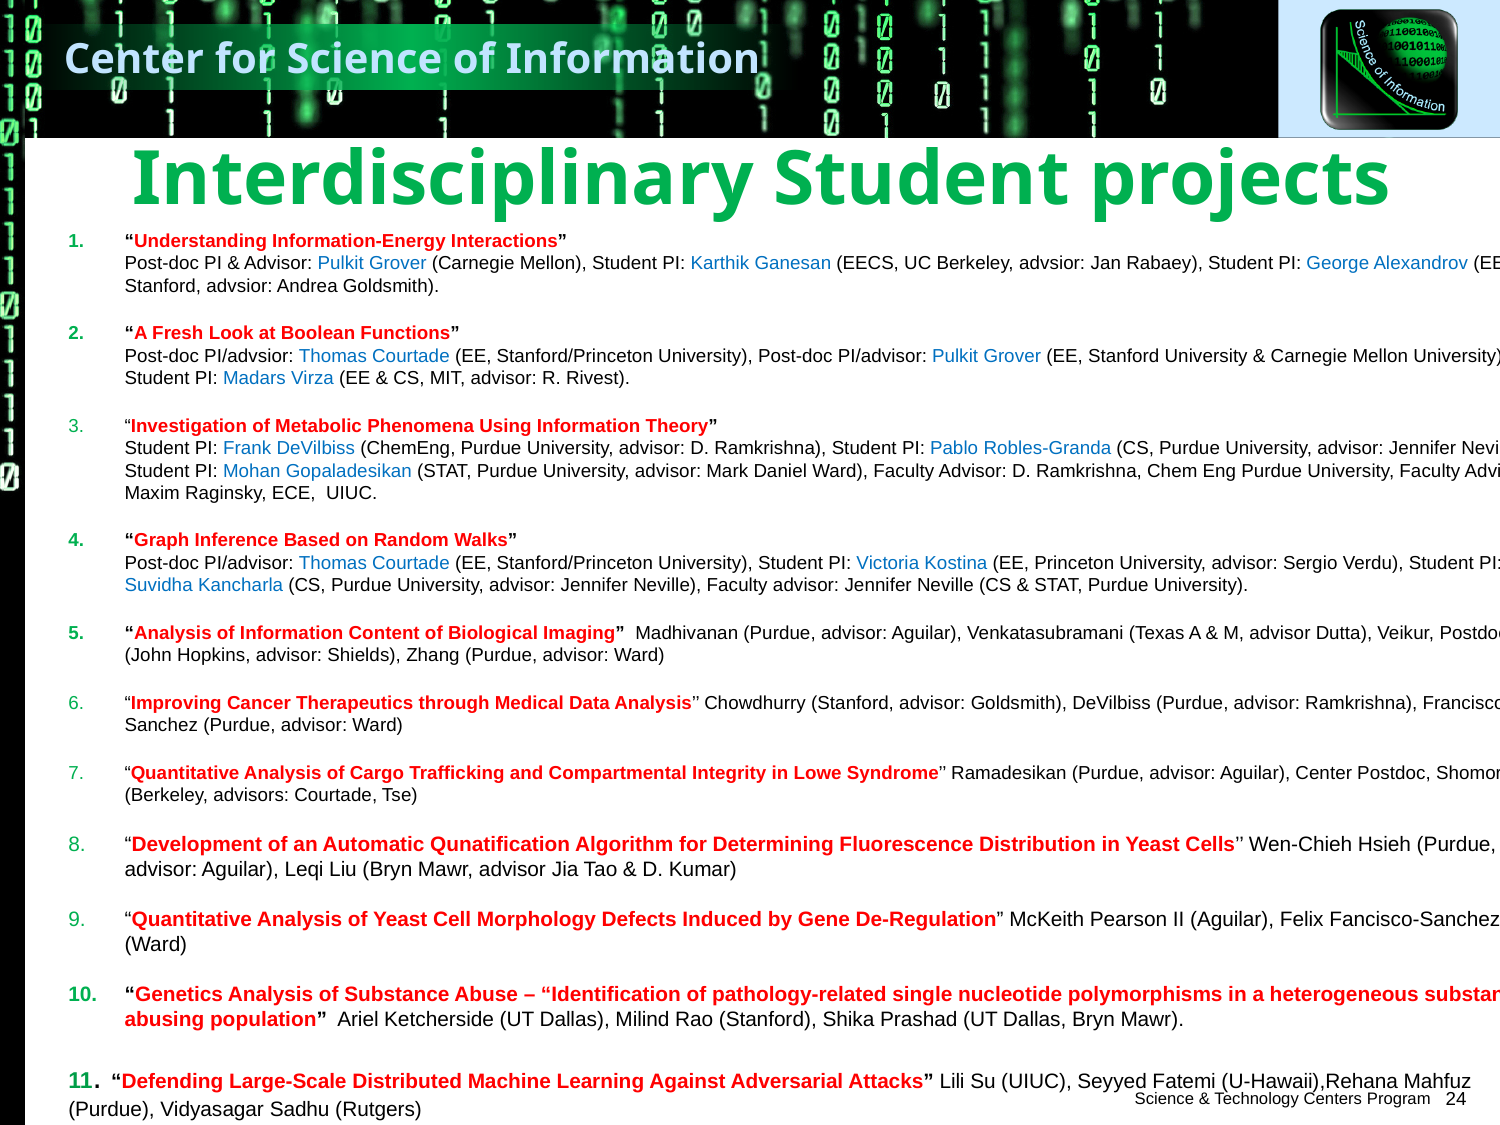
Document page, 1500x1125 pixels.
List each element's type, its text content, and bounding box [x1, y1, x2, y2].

title Interdisciplinary Student projects [76, 109, 1427, 220]
slide_number 24 [1381, 1068, 1482, 1125]
picture [1320, 9, 1458, 130]
picture [0, 0, 1218, 824]
list “Understanding Information-Energy Interactions” Post-doc PI & Advisor: Pulkit Grover (Carnegie Mellon), Student PI: Karthik Ganesan (EECS, UC Berkeley, advsior: Jan Rabaey), Student PI: George Alexandrov (EE, Stanford, advsior: Andrea Goldsmith). “A Fresh Look at Boolean Functions” Post-doc PI/advsior: Thomas Courtade (EE, Stanford/Princeton University), Post-doc PI/advisor: Pulkit Grover (EE, Stanford University & Carnegie Mellon University), Student PI: Madars Virza (EE & CS, MIT, advisor: R. Rivest). “Investigation of Metabolic Phenomena Using Information Theory” Student PI: Frank DeVilbiss (ChemEng, Purdue University, advisor: D. Ramkrishna), Student PI: Pablo Robles-Granda (CS, Purdue University, advisor: Jennifer Neville), Student PI: Mohan Gopaladesikan (STAT, Purdue University, advisor: Mark Daniel Ward), Faculty Advisor: D. Ramkrishna, Chem Eng Purdue University, Faculty Advisor: Maxim Raginsky, ECE, UIUC. “Graph Inference Based on Random Walks” Post-doc PI/advisor: Thomas Courtade (EE, Stanford/Princeton University), Student PI: Victoria Kostina (EE, Princeton University, advisor: Sergio Verdu), Student PI: Suvidha Kancharla (CS, Purdue University, advisor: Jennifer Neville), Faculty advisor: Jennifer Neville (CS & STAT, Purdue University). “Analysis of Information Content of Biological Imaging” Madhivanan (Purdue, advisor: Aguilar), Venkatasubramani (Texas A & M, advisor Dutta), Veikur, Postdoc (John Hopkins, advisor: Shields), Zhang (Purdue, advisor: Ward) “Improving Cancer Therapeutics through Medical Data Analysis’’ Chowdhurry (Stanford, advisor: Goldsmith), DeVilbiss (Purdue, advisor: Ramkrishna), Francisco-Sanchez (Purdue, advisor: Ward) “Quantitative Analysis of Cargo Trafficking and Compartmental Integrity in Lowe Syndrome’’ Ramadesikan (Purdue, advisor: Aguilar), Center Postdoc, Shomorony (Berkeley, advisors: Courtade, Tse) “Development of an Automatic Qunatification Algorithm for Determining Fluorescence Distribution in Yeast Cells’’ Wen-Chieh Hsieh (Purdue, advisor: Aguilar), Leqi Liu (Bryn Mawr, advisor Jia Tao & D. Kumar) “Quantitative Analysis of Yeast Cell Morphology Defects Induced by Gene De-Regulation” McKeith Pearson II (Aguilar), Felix Fancisco-Sanchez (Ward) “Genetics Analysis of Substance Abuse – “Identification of pathology-related single nucleotide polymorphisms in a heterogeneous substance-abusing population” Ariel Ketcherside (UT Dallas), Milind Rao (Stanford), Shika Prashad (UT Dallas, Bryn Mawr). 11. “Defending Large-Scale Distributed Machine Learning Against Adversarial Attacks” Lili Su (UIUC), Seyyed Fatemi (U-Hawaii),Rehana Mahfuz (Purdue), Vidyasagar Sadhu (Rutgers) [53, 220, 1500, 1125]
